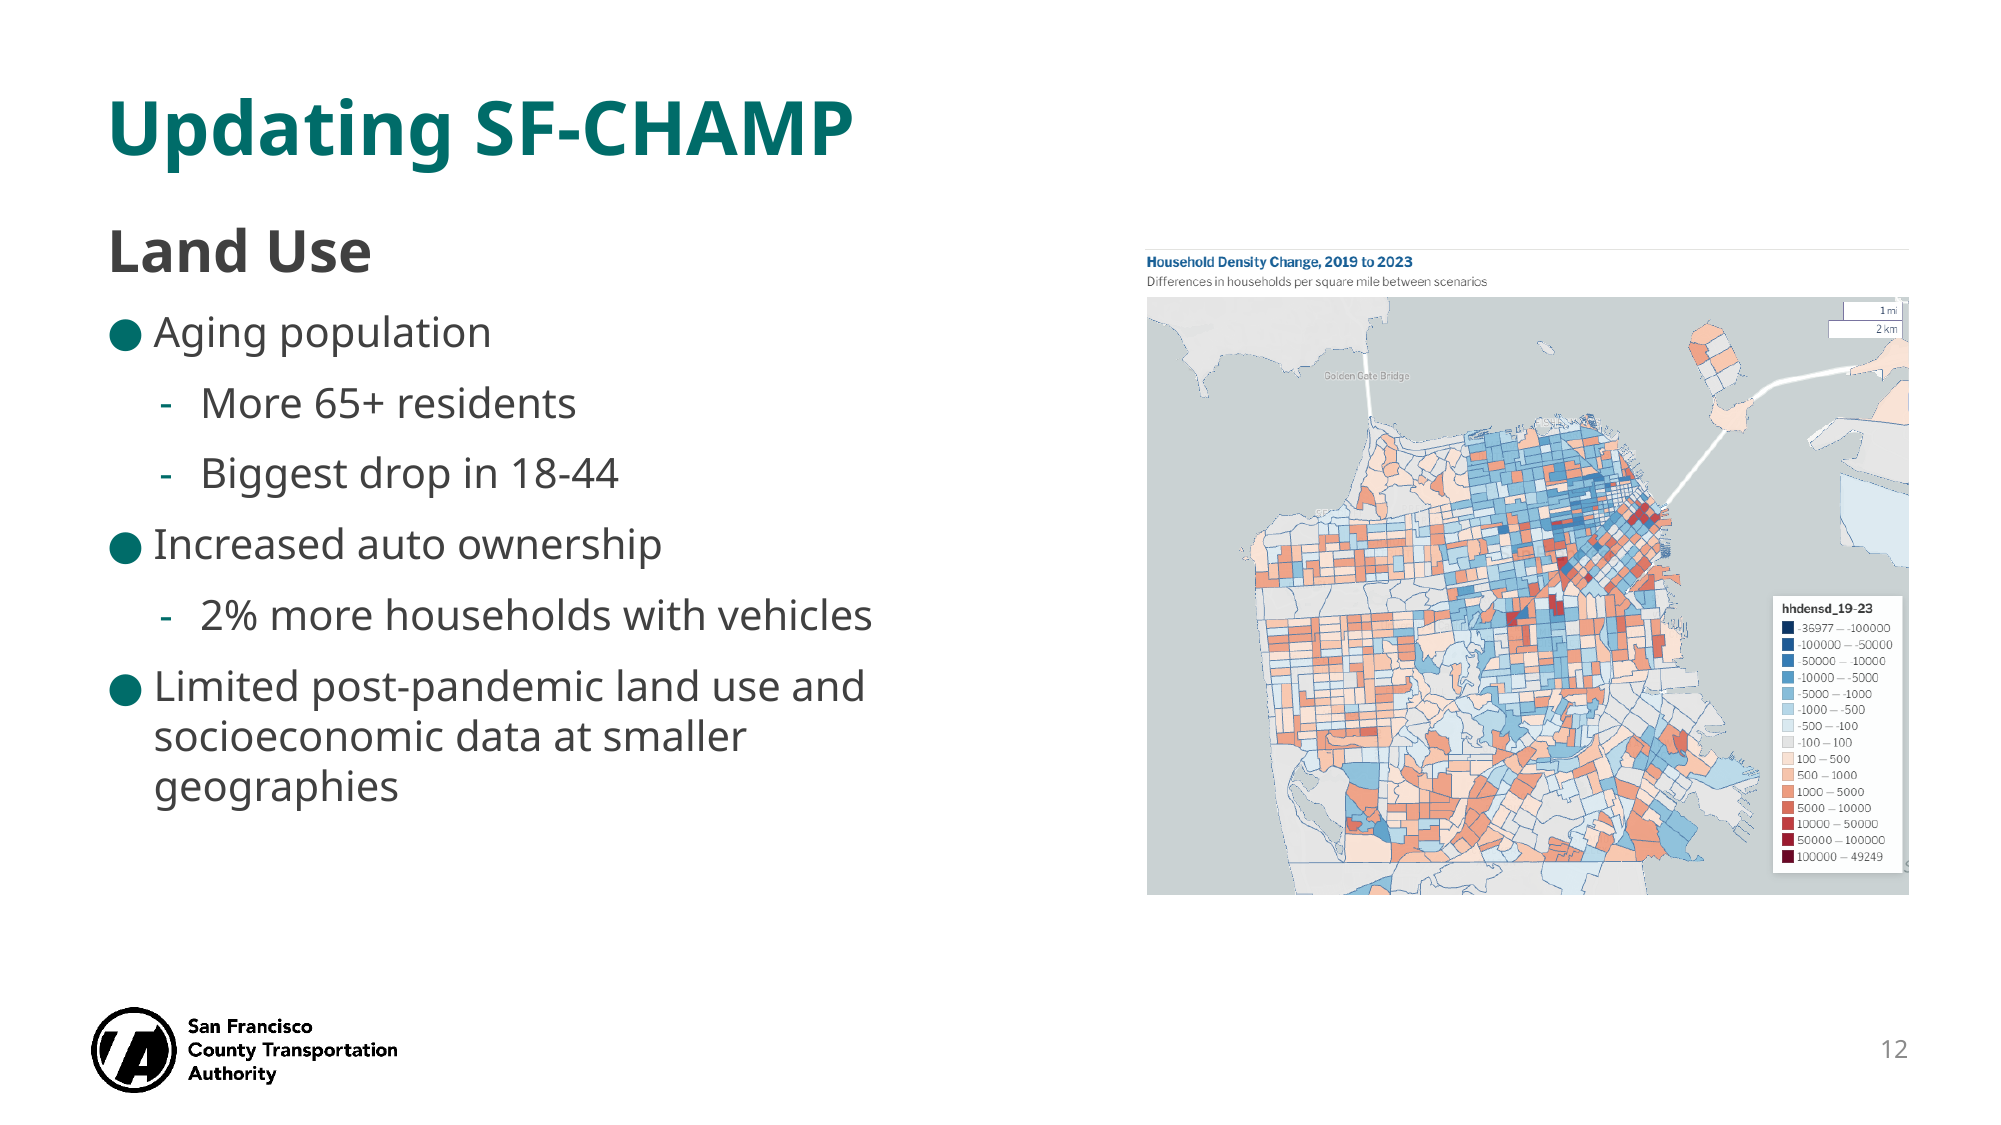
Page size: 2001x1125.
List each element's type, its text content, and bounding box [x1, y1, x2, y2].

picture [1145, 249, 1909, 896]
slide_number 12 [1458, 1020, 1909, 1081]
text_box Updating SF-CHAMP [91, 82, 1064, 250]
text_box Land Use Aging population More 65+ residents Biggest drop in 18-44 Increased auto ownership 2% more households with vehicles Limited post-pandemic land use and socioeconomic data at smaller geographies [91, 207, 1000, 980]
picture [91, 1007, 397, 1093]
